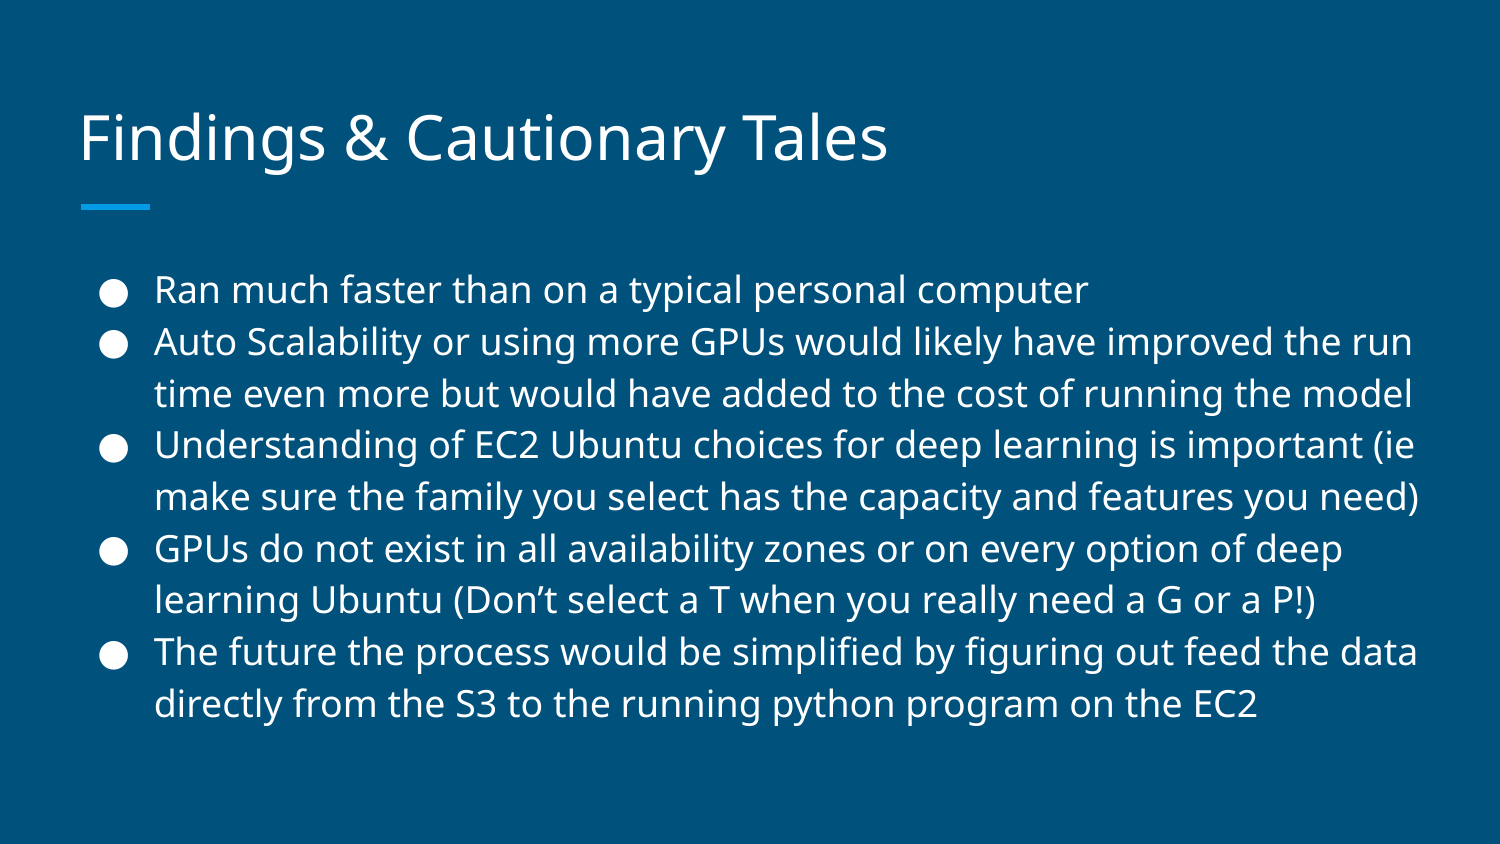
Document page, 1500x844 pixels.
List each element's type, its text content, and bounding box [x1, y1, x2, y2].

list Ran much faster than on a typical personal computer Auto Scalability or using more GPUs would likely have improved the run time even more but would have added to the cost of running the model Understanding of EC2 Ubuntu choices for deep learning is important (ie make sure the family you select has the capacity and features you need) GPUs do not exist in all availability zones or on every option of deep learning Ubuntu (Don’t select a T when you really need a G or a P!) The future the process would be simplified by figuring out feed the data directly from the S3 to the running python program on the EC2 [63, 244, 1437, 750]
title Findings & Cautionary Tales [63, 75, 1437, 188]
